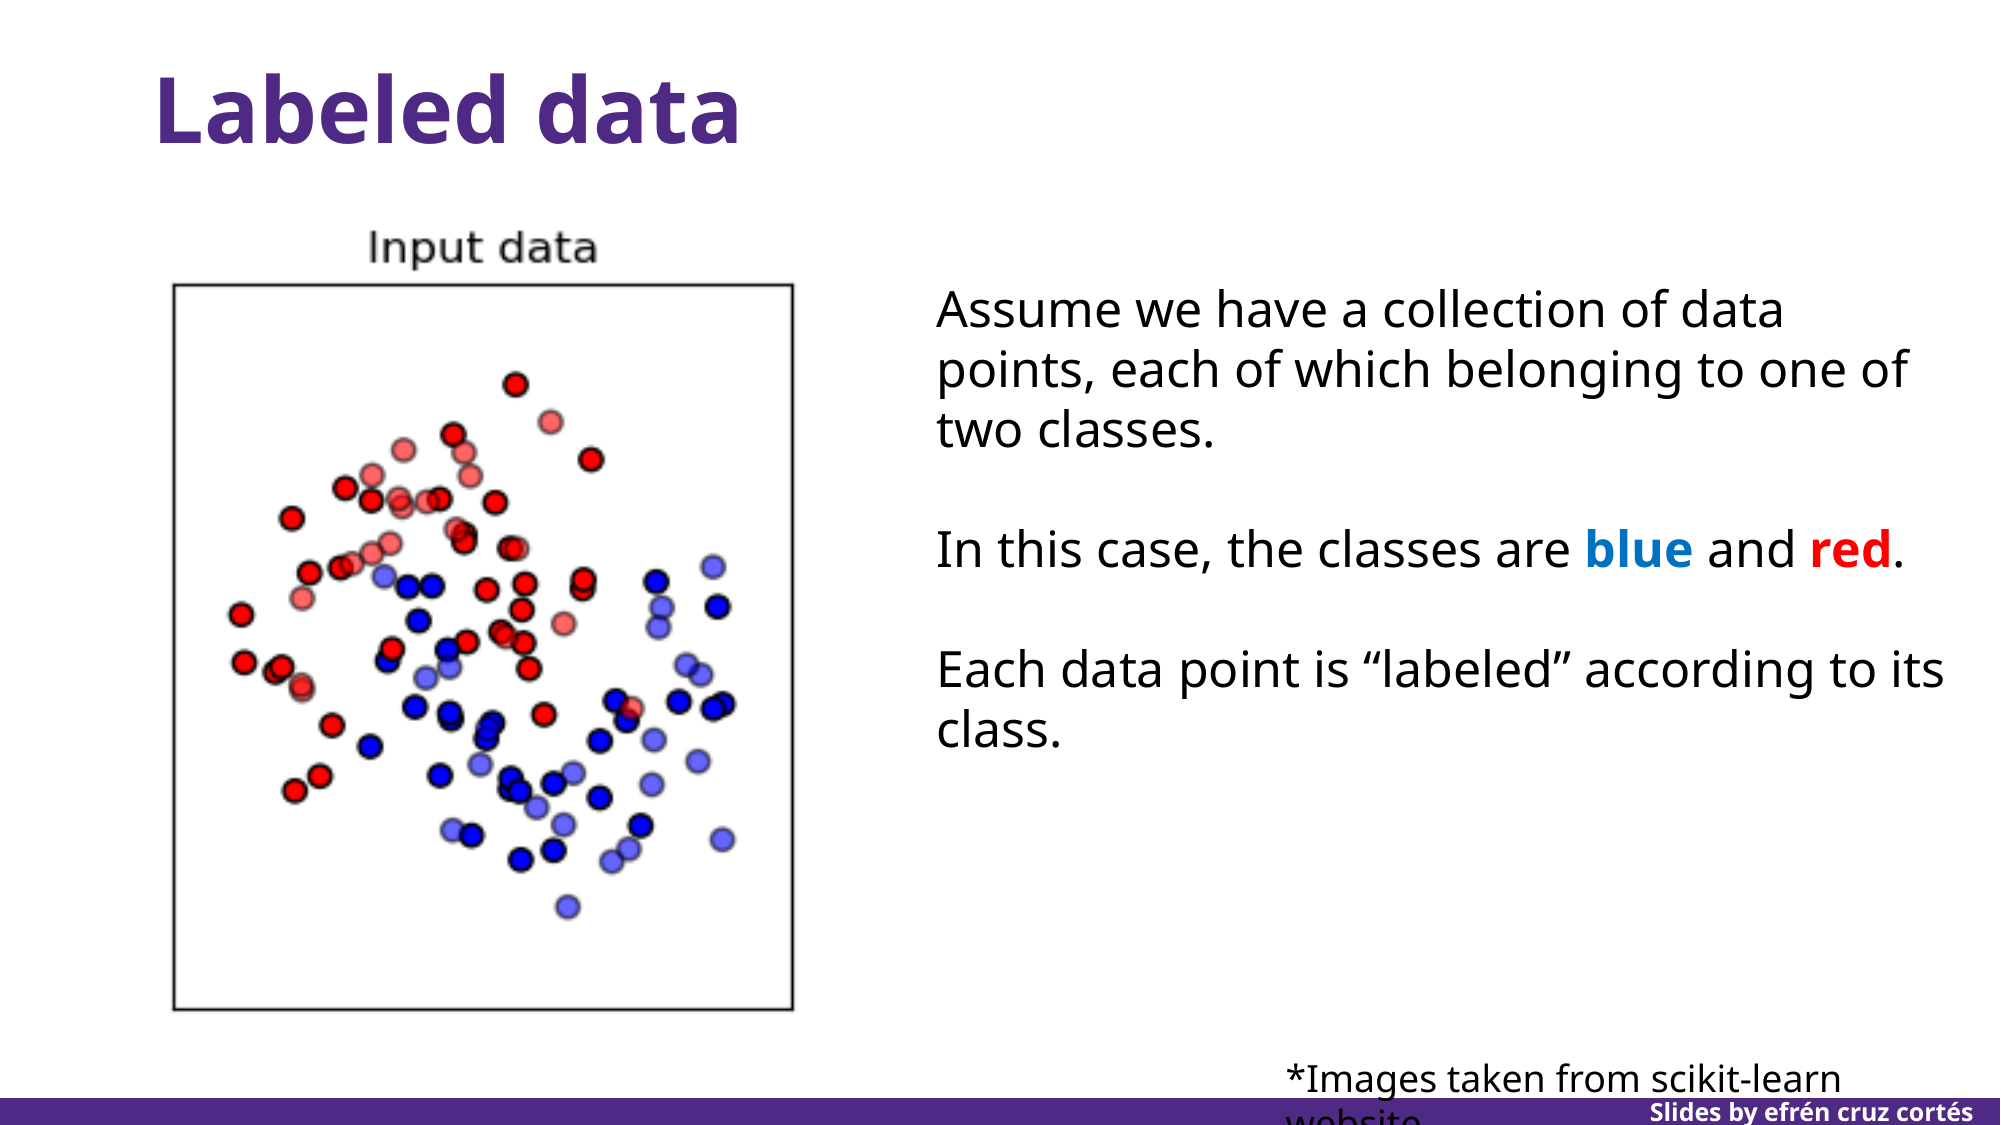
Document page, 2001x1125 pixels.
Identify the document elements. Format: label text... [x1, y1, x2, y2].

text_box Assume we have a collection of data points, each of which belonging to one of two classes. In this case, the classes are blue and red. Each data point is “labeled” according to its class. [921, 270, 1974, 766]
text_box *Images taken from scikit-learn website. [1270, 1047, 1971, 1125]
picture [133, 191, 818, 1041]
title Labeled data [137, 39, 1863, 188]
